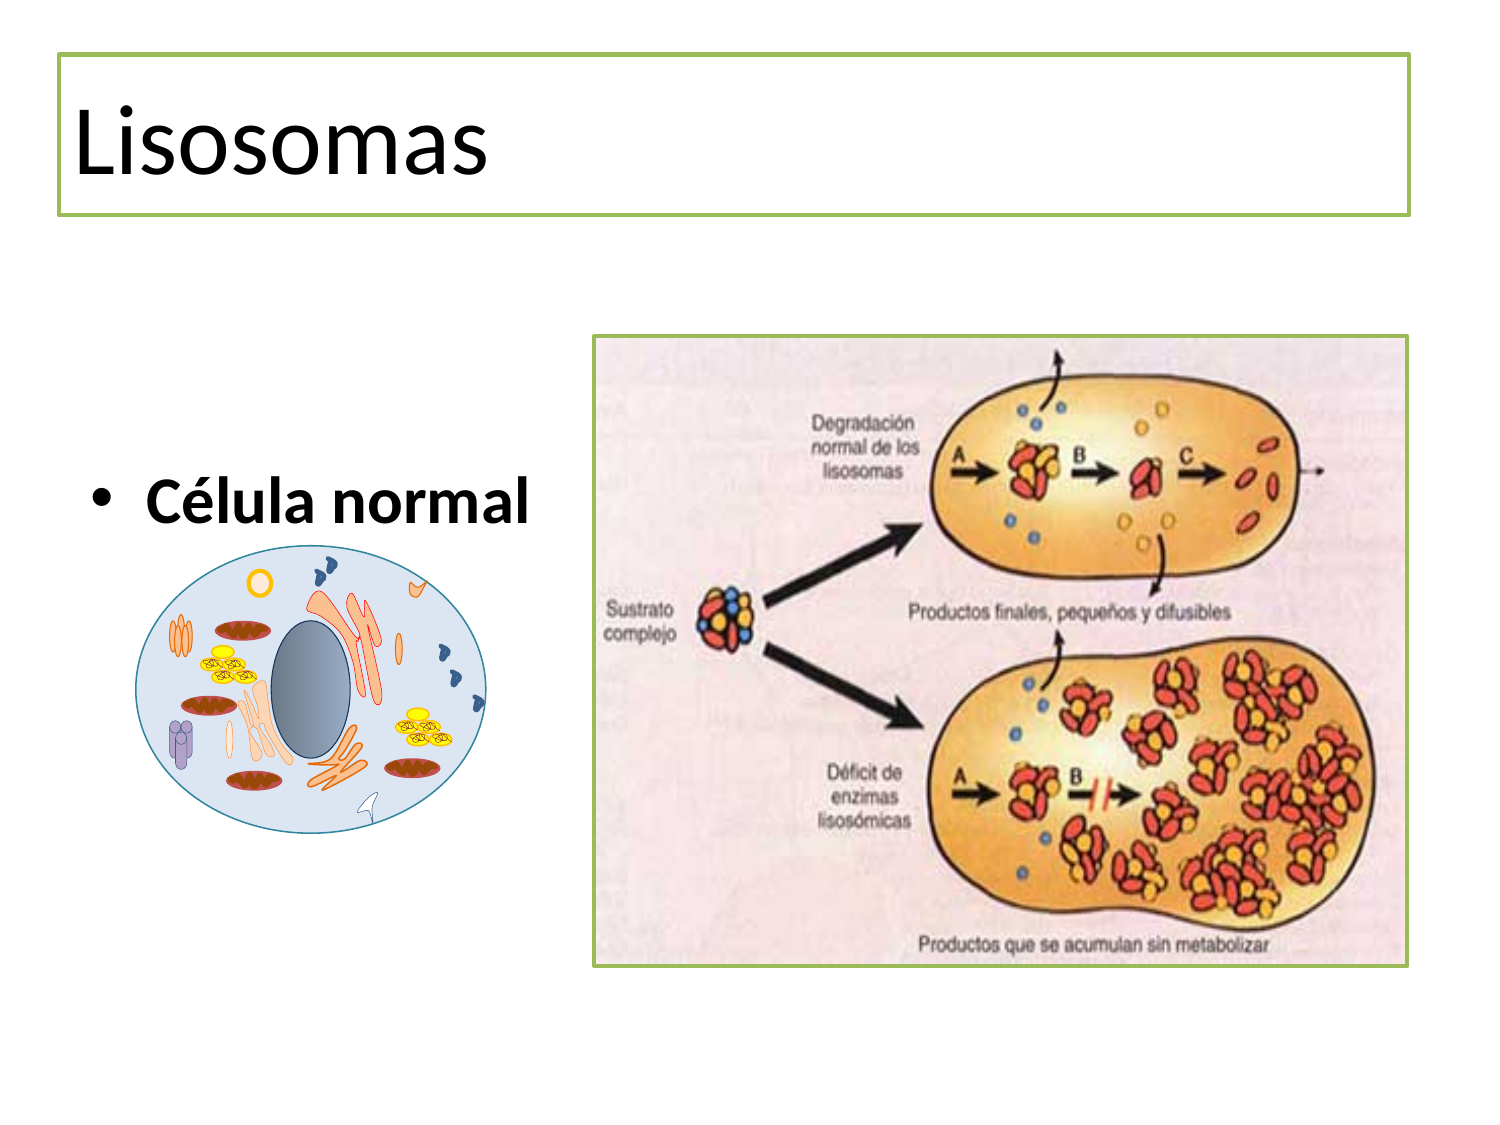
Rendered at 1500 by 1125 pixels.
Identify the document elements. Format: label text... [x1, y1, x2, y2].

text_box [135, 545, 486, 834]
list Célula normal [75, 262, 1425, 1005]
title Lisosomas [57, 52, 1411, 217]
picture [596, 337, 1406, 965]
